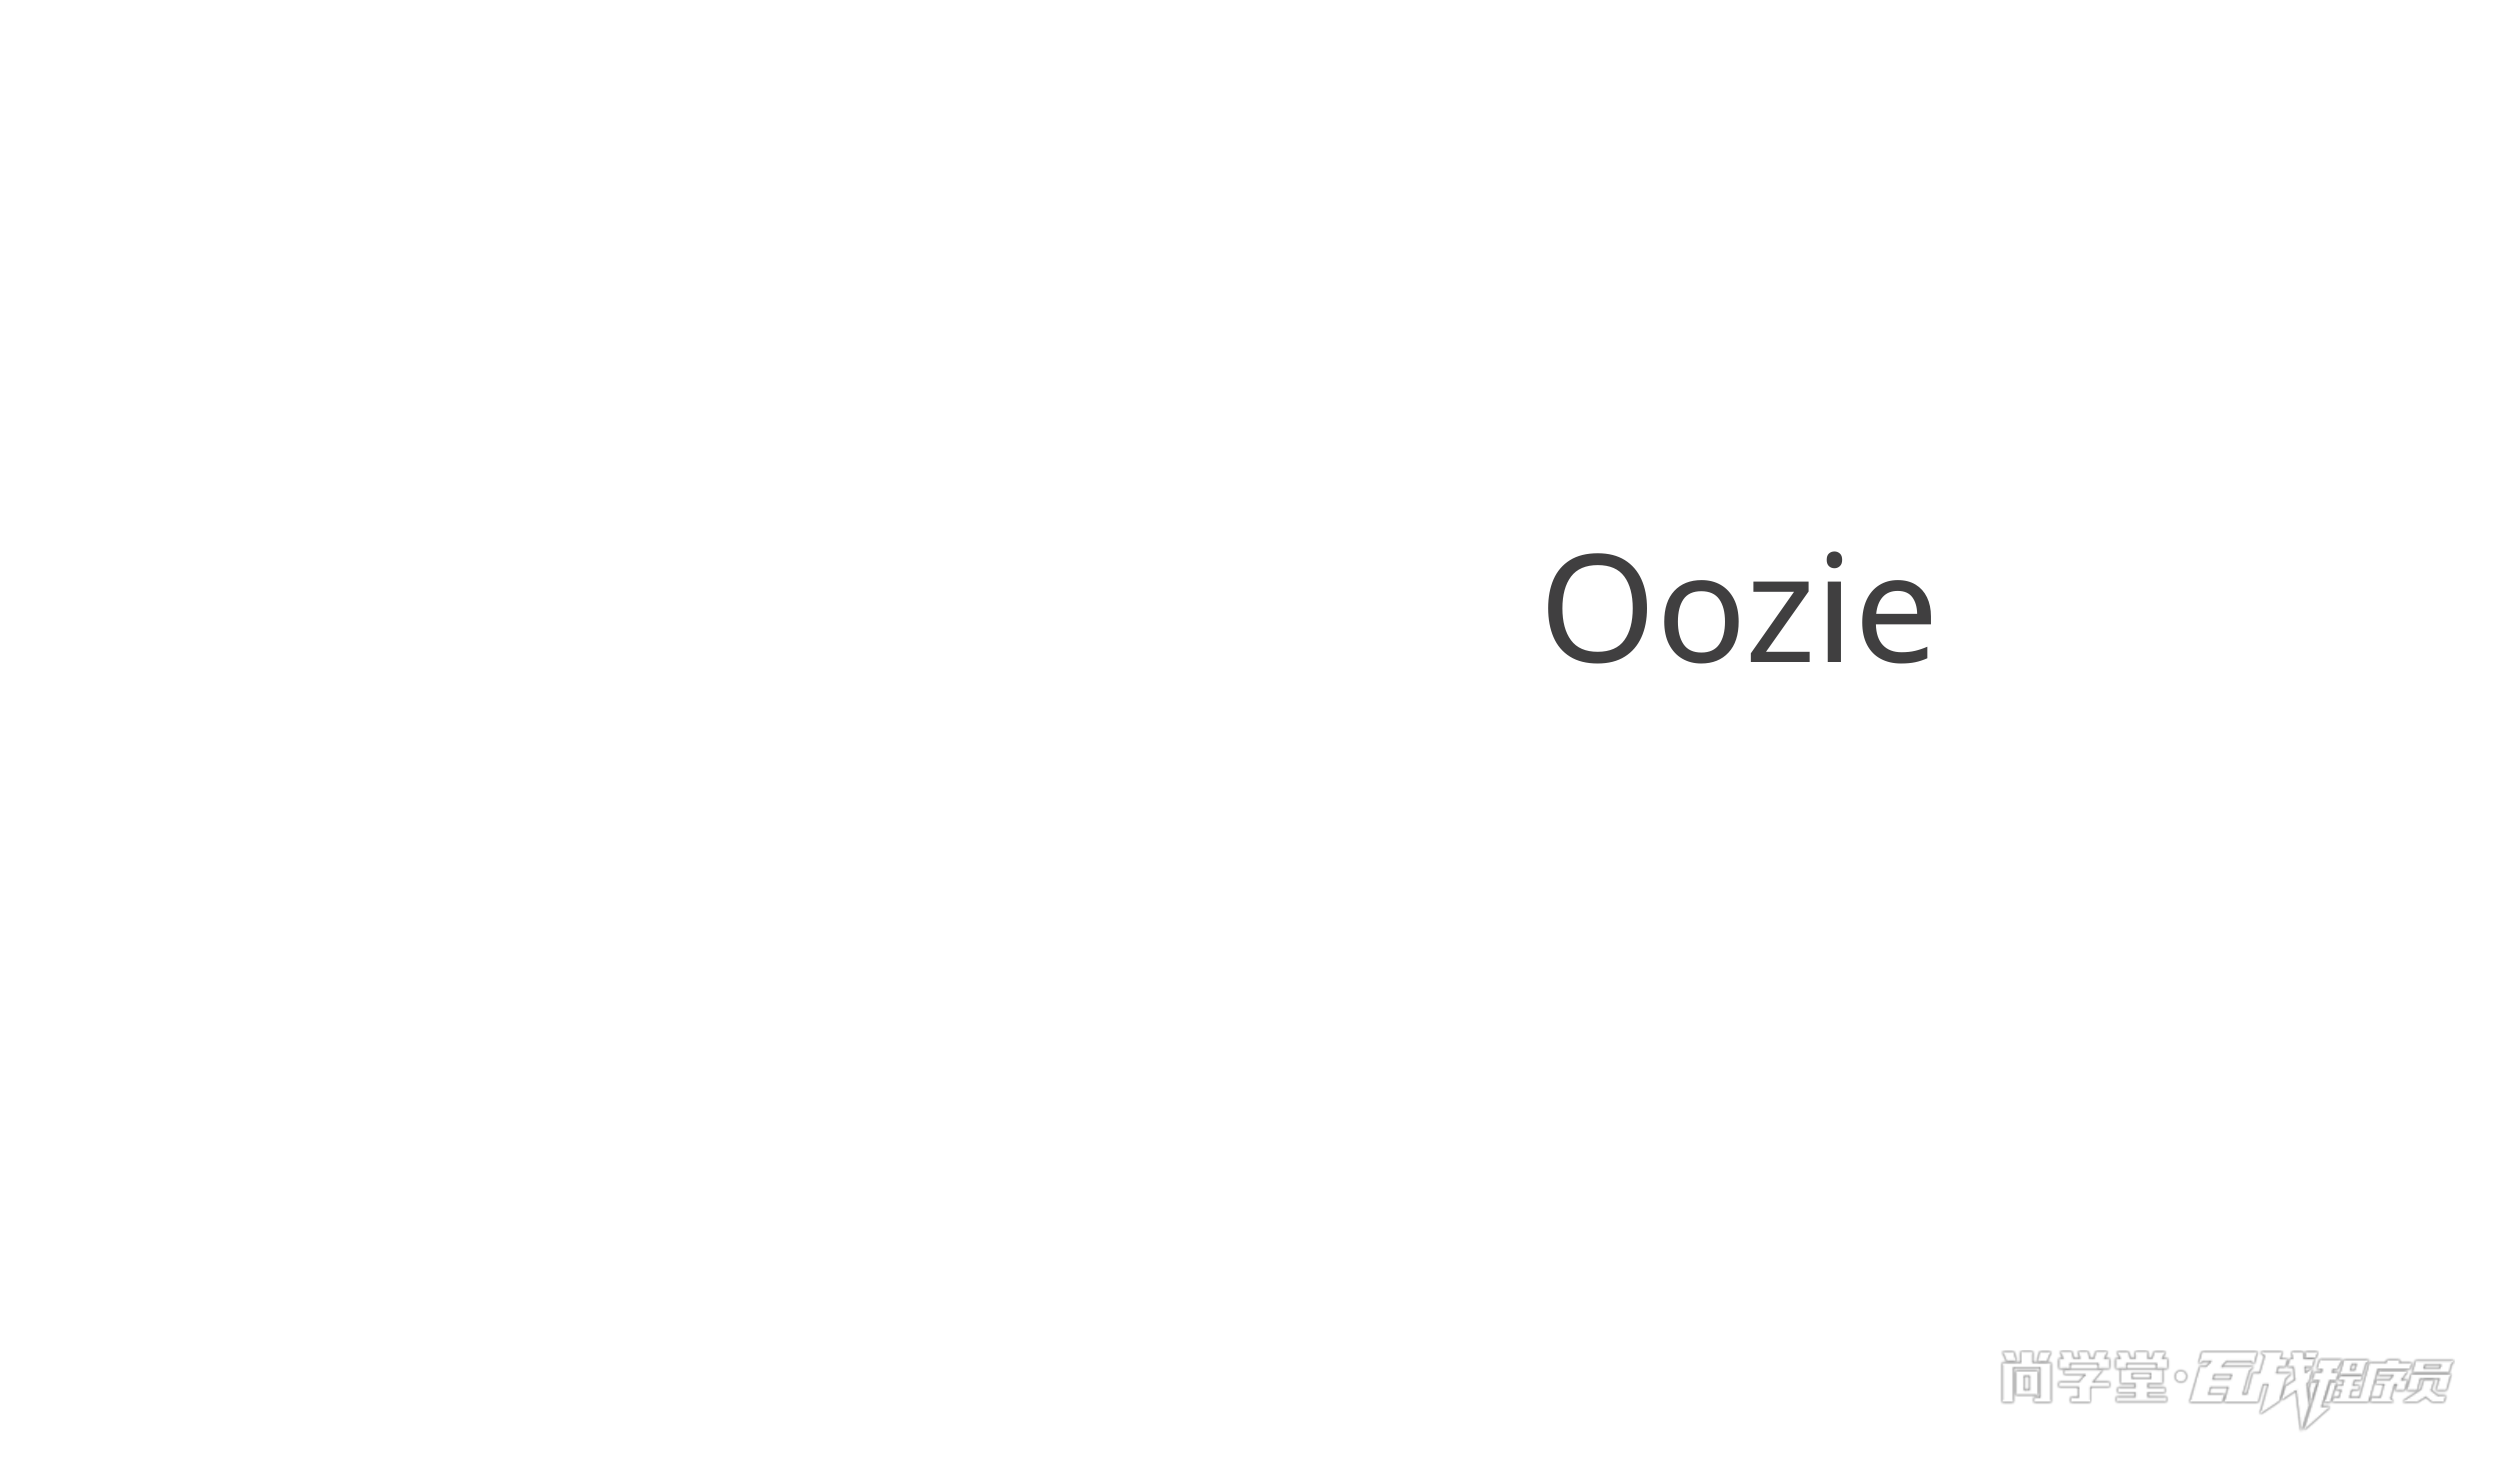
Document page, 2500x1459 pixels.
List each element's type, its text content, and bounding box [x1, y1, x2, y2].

picture [2000, 1350, 2455, 1433]
text_box Oozie [718, 505, 1947, 703]
